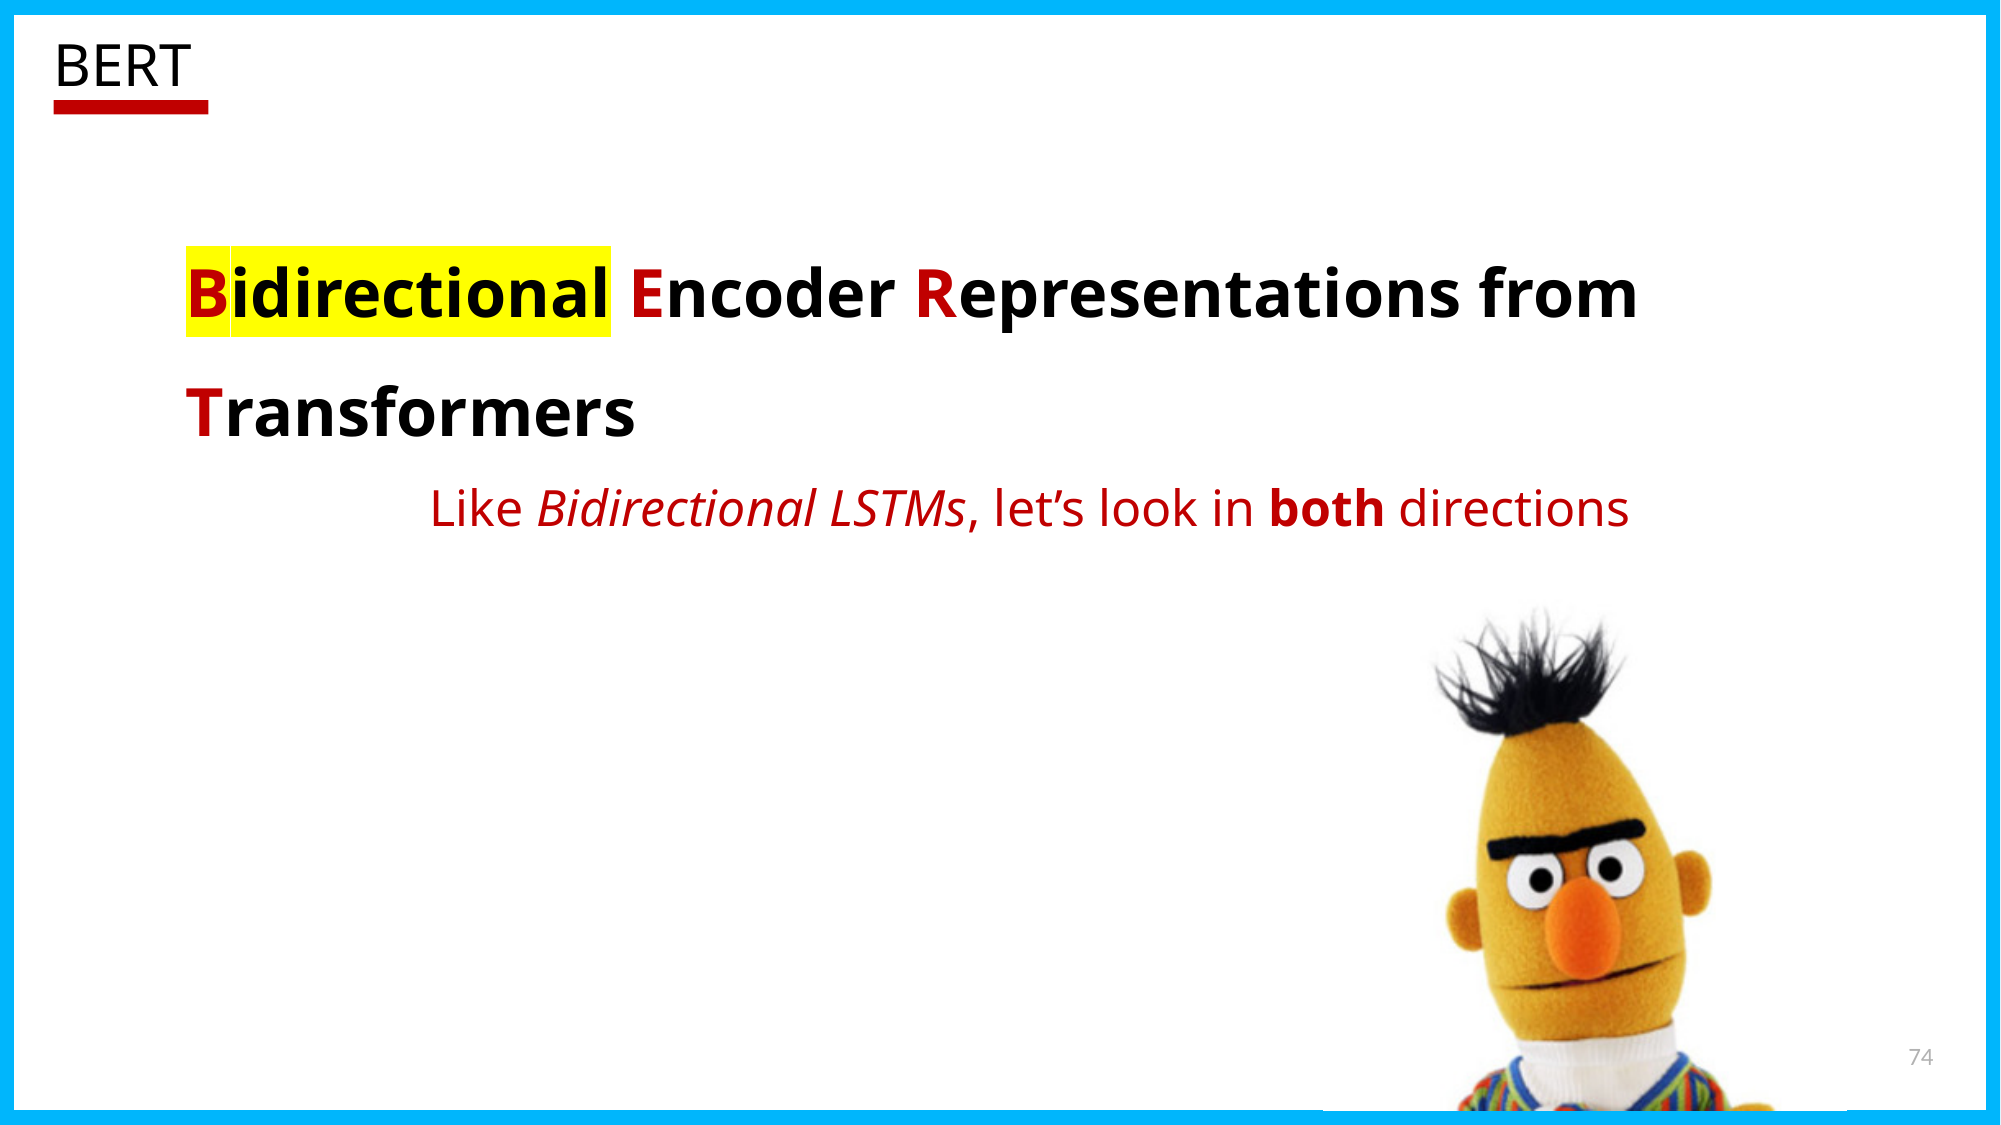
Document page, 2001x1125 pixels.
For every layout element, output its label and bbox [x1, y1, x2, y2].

slide_number [1847, 1025, 1949, 1086]
text_box [170, 202, 1932, 585]
picture [1323, 587, 1847, 1110]
title [38, 28, 1487, 132]
